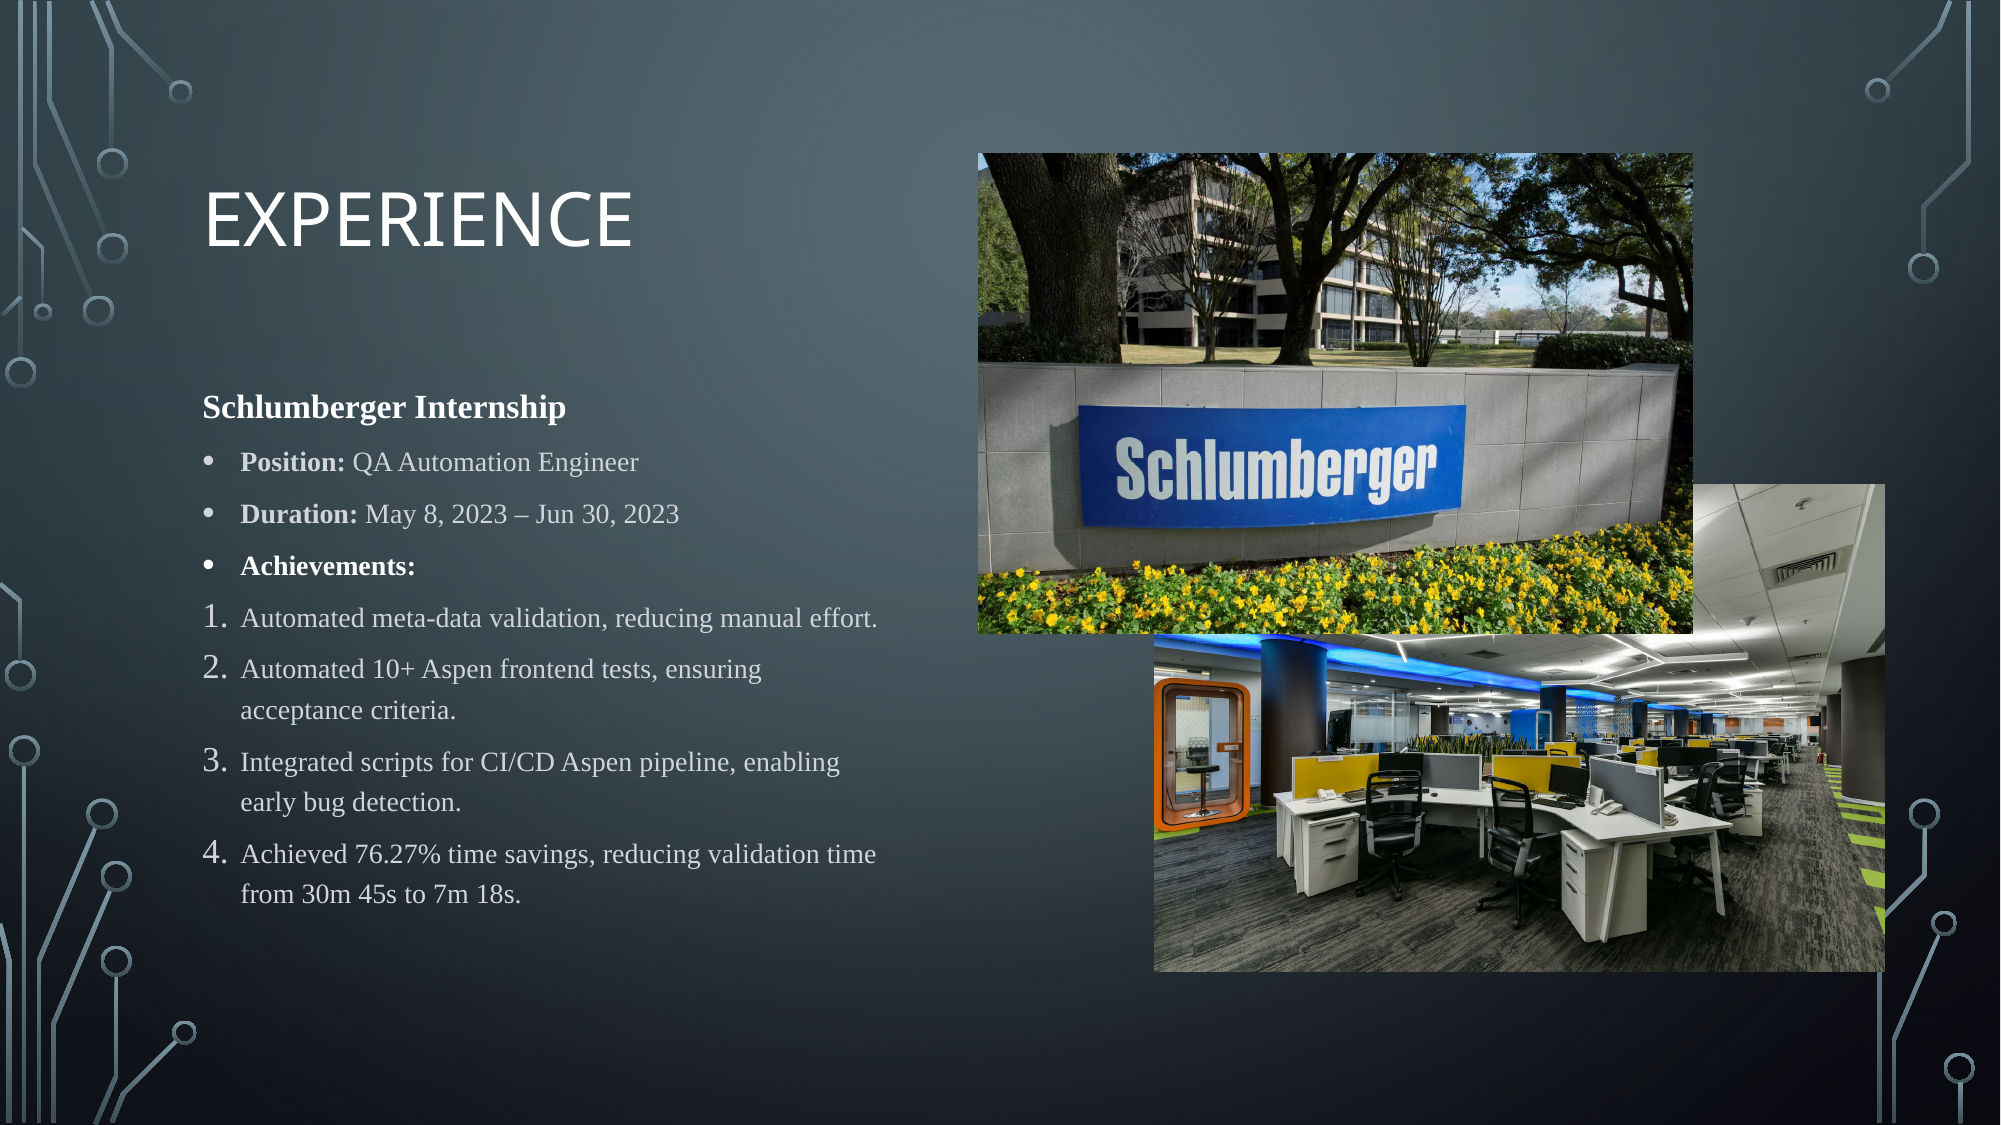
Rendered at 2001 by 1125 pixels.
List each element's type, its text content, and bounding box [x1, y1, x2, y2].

title Experience [187, 101, 1813, 344]
list Schlumberger Internship Position: QA Automation Engineer Duration: May 8, 2023 – Jun 30, 2023 Achievements: Automated meta-data validation, reducing manual effort. Automated 10+ Aspen frontend tests, ensuring acceptance criteria. Integrated scripts for CI/CD Aspen pipeline, enabling early bug detection. Achieved 76.27% time savings, reducing validation time from 30m 45s to 7m 18s. [187, 369, 902, 950]
picture [978, 153, 1885, 972]
